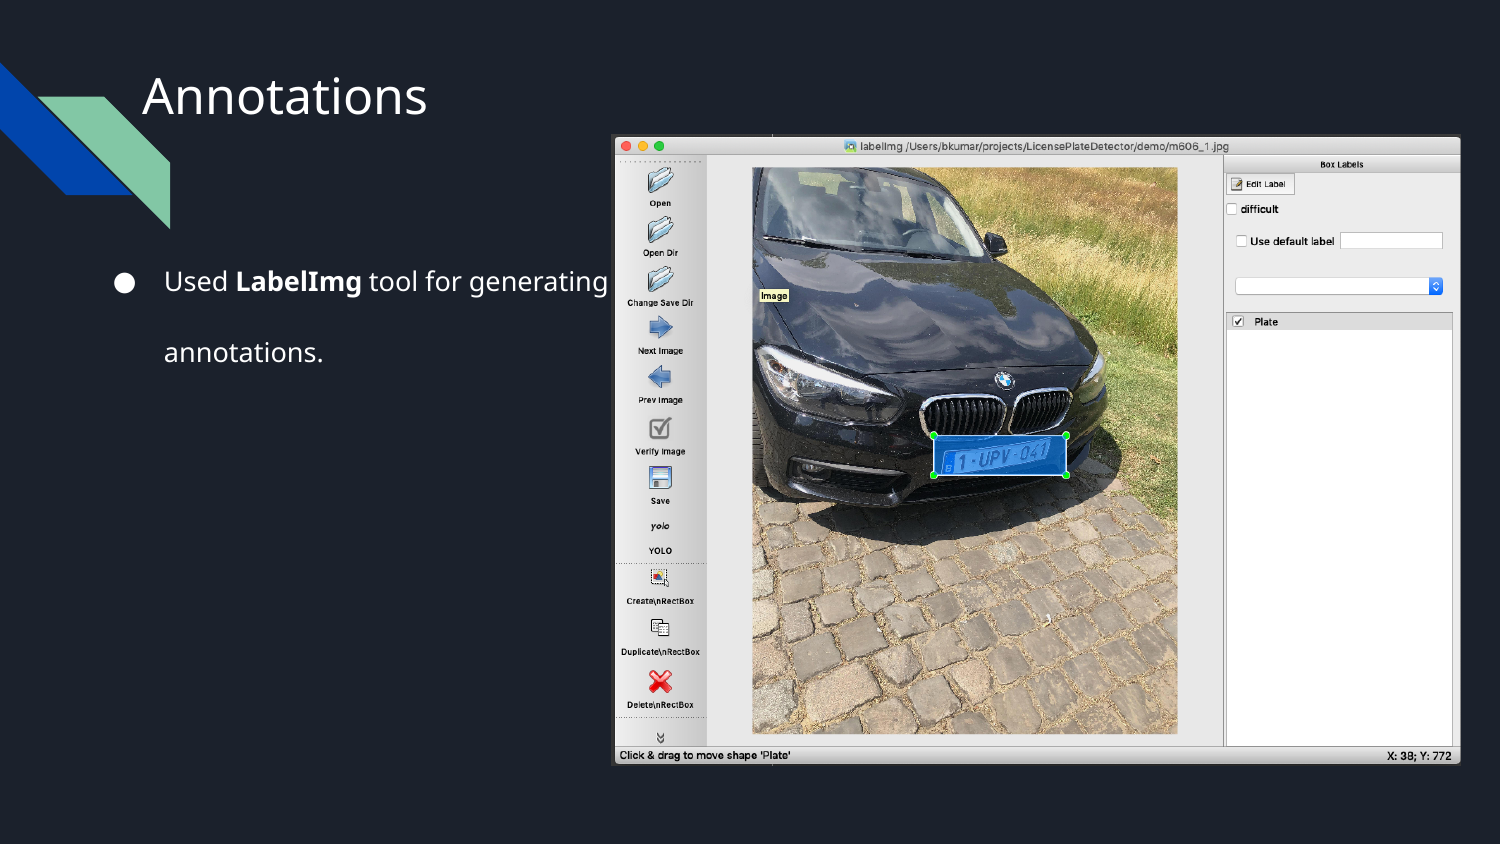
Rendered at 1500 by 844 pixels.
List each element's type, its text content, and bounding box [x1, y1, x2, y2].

picture [610, 134, 1461, 766]
title Annotations [127, 49, 1282, 200]
list Used LabelImg tool for generating annotations. [73, 244, 605, 722]
